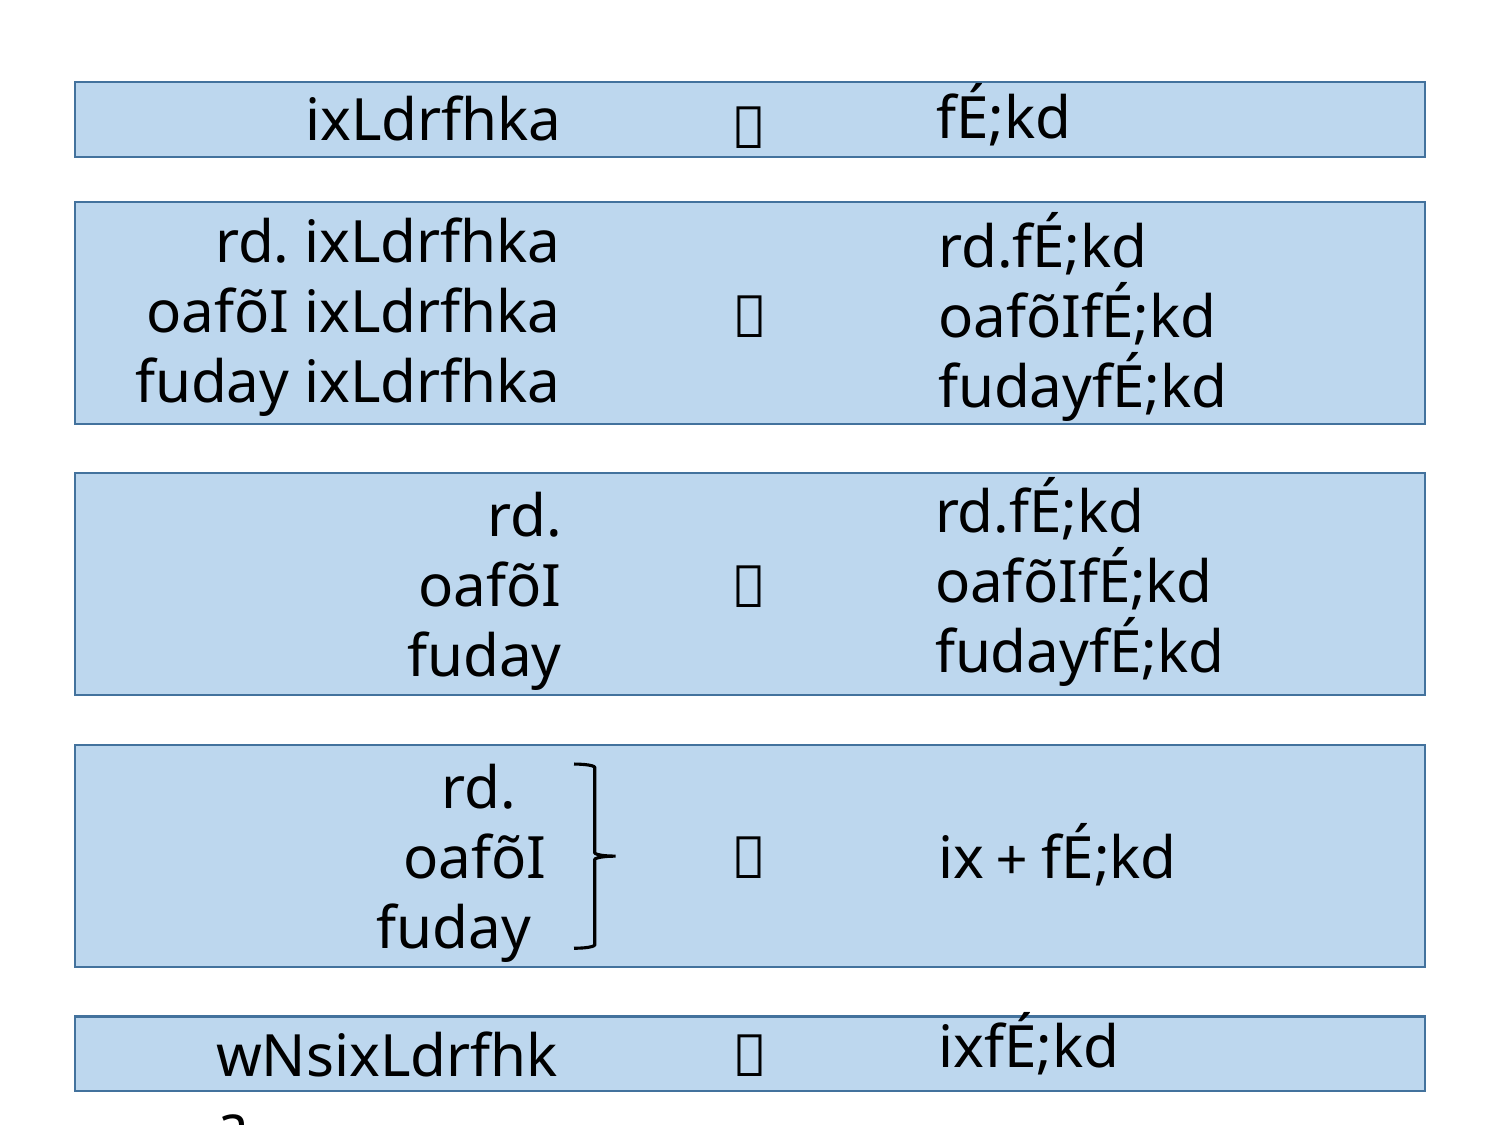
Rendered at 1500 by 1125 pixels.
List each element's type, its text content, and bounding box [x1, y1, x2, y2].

text_box  [717, 1011, 783, 1096]
text_box  [716, 541, 782, 627]
text_box [1317, 201, 1426, 425]
text_box rd.fÉ;kd oafõIfÉ;kd fudayfÉ;kd [920, 466, 1309, 692]
text_box rd. ixLdrfhka oafõI ixLdrfhka fuday ixLdrfhka [68, 196, 576, 422]
text_box [575, 1015, 717, 1092]
text_box rd. oafõI fuday [341, 742, 577, 968]
text_box ixfÉ;kd [923, 1001, 1215, 1087]
text_box [577, 81, 921, 158]
text_box ix + fÉ;kd [923, 813, 1257, 898]
text_box [573, 762, 616, 950]
text_box  [716, 813, 782, 898]
text_box [783, 1015, 1426, 1092]
text_box [577, 472, 1426, 696]
text_box [1160, 81, 1426, 158]
text_box [577, 744, 1426, 968]
text_box [74, 81, 261, 158]
text_box rd.fÉ;kd oafõIfÉ;kd fudayfÉ;kd [923, 201, 1317, 427]
text_box [74, 201, 923, 425]
text_box [74, 744, 341, 968]
text_box  [717, 272, 781, 357]
text_box fÉ;kd [921, 72, 1160, 158]
text_box rd. oafõI fuday [345, 471, 577, 696]
text_box wNsixLdrfhka [201, 1011, 575, 1125]
text_box [74, 472, 345, 696]
text_box  [716, 82, 782, 168]
text_box [74, 1015, 201, 1092]
text_box ixLdrfhka [261, 74, 577, 160]
